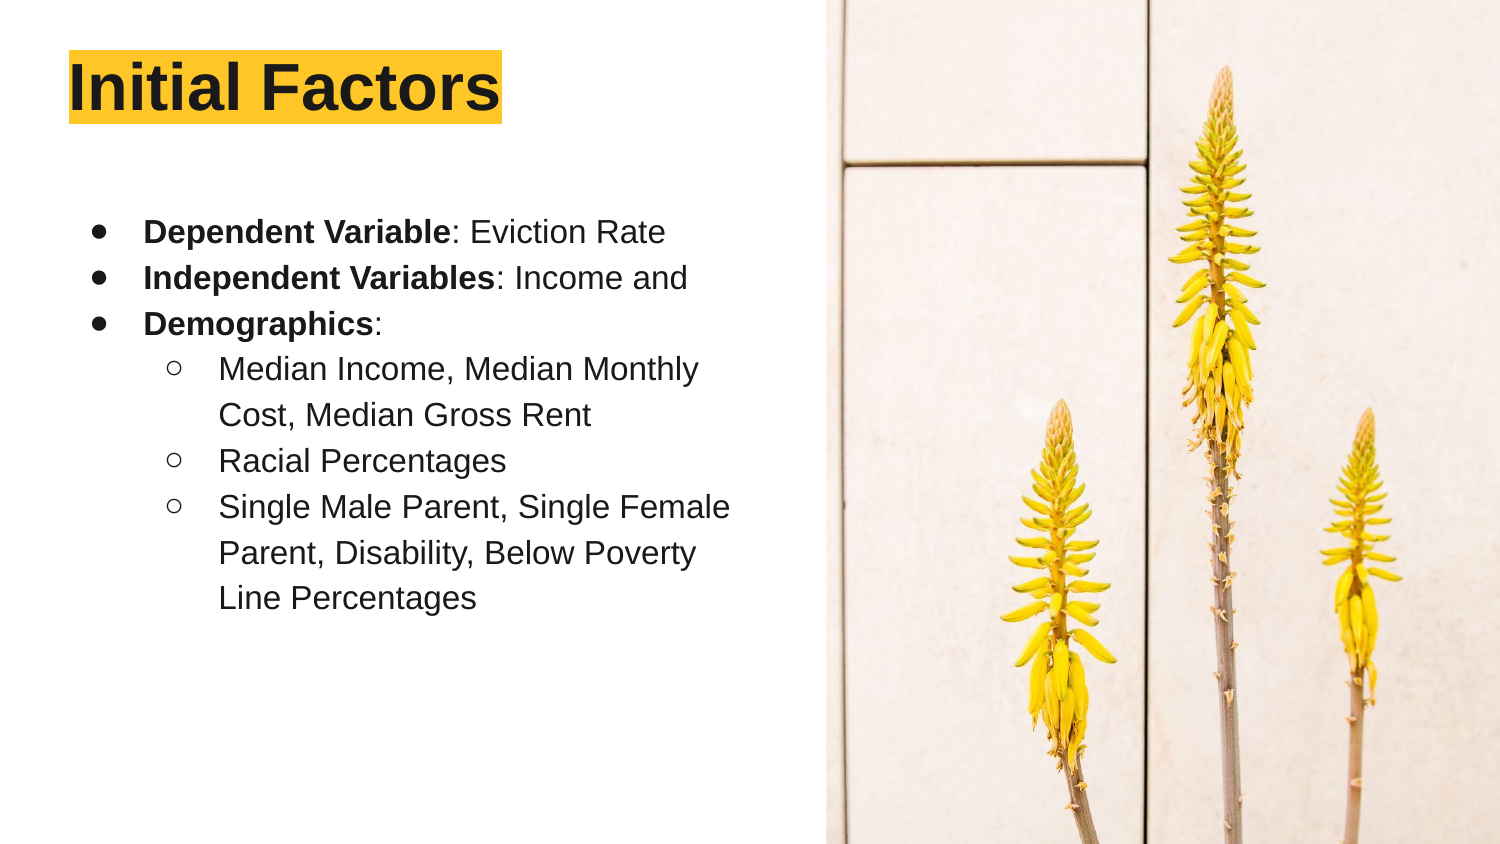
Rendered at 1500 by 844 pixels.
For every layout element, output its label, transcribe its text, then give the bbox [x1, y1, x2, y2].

list Dependent Variable: Eviction Rate Independent Variables: Income and Demographics: Median Income, Median Monthly Cost, Median Gross Rent Racial Percentages Single Male Parent, Single Female Parent, Disability, Below Poverty Line Percentages [68, 204, 757, 727]
picture [826, 0, 1500, 844]
title Initial Factors [68, 52, 758, 194]
